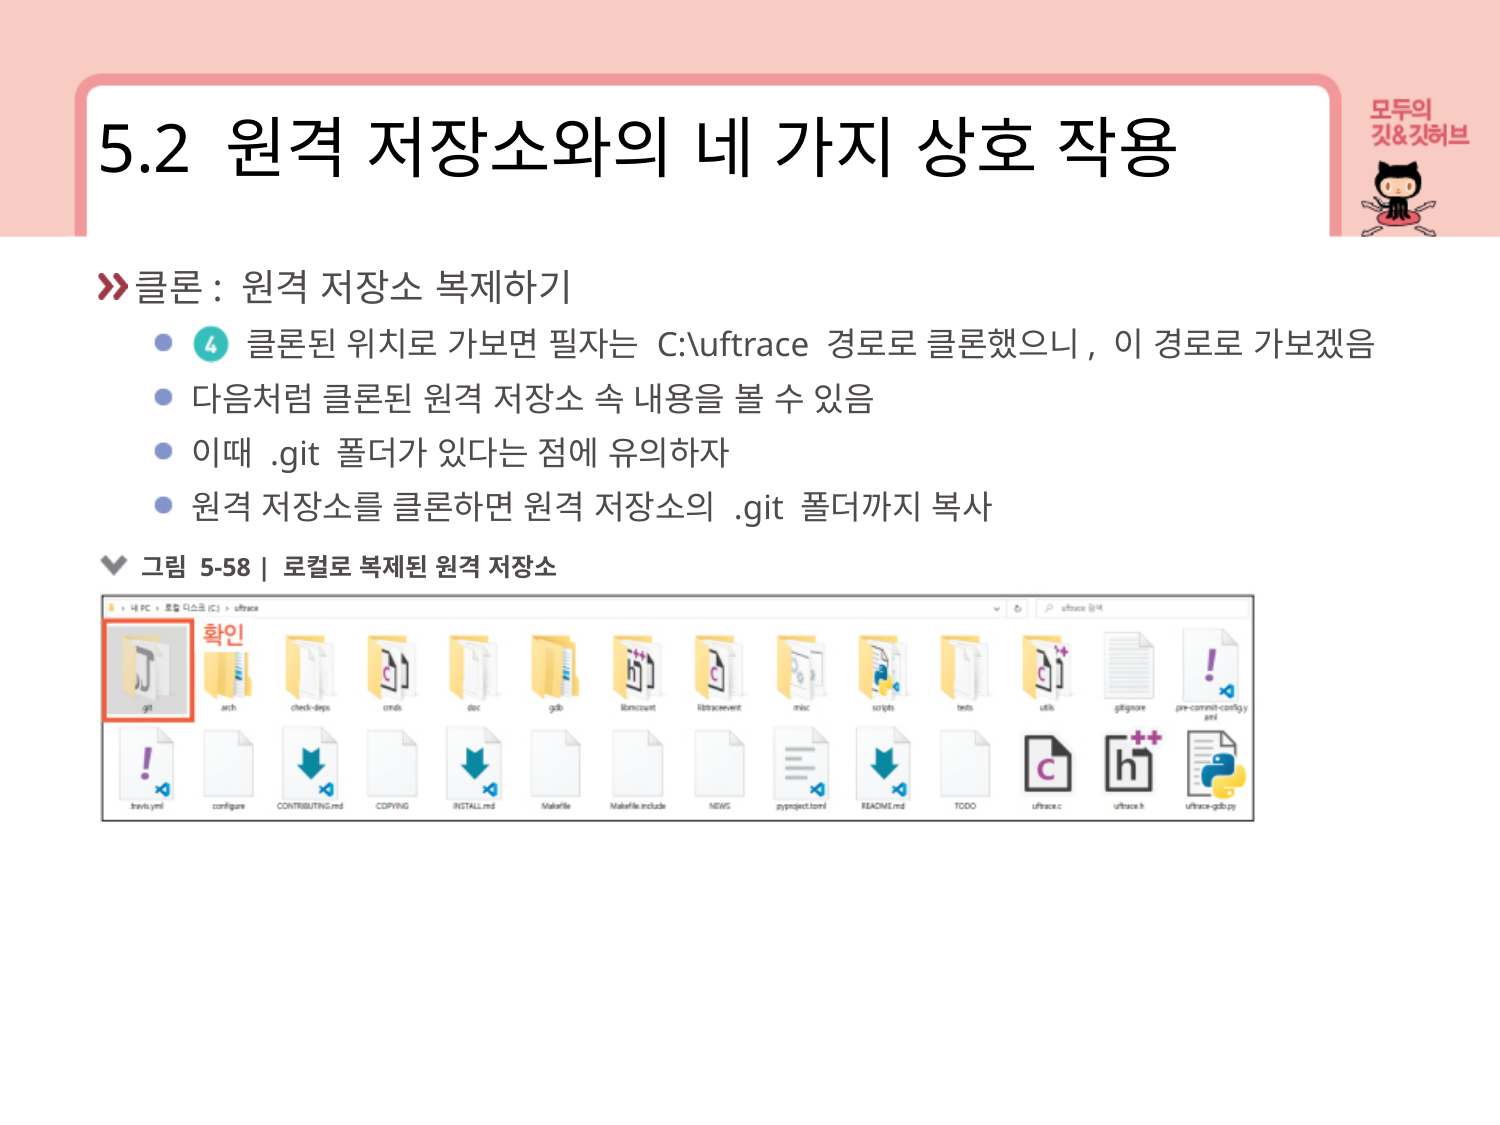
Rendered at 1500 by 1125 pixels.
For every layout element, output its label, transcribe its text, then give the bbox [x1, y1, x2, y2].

picture [0, 0, 1500, 1125]
text_box 5.2 원격 저장소와의 네 가지 상호 작용 [82, 61, 1413, 193]
text_box 클론: 원격 저장소 복제하기 클론된 위치로 가보면 필자는 C:\uftrace 경로로 클론했으니, 이 경로로 가보겠음 다음처럼 클론된 원격 저장소 속 내용을 볼 수 있음 이때 .git 폴더가 있다는 점에 유의하자 원격 저장소를 클론하면 원격 저장소의 .git 폴더까지 복사 [82, 252, 1413, 1067]
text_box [97, 541, 1374, 587]
